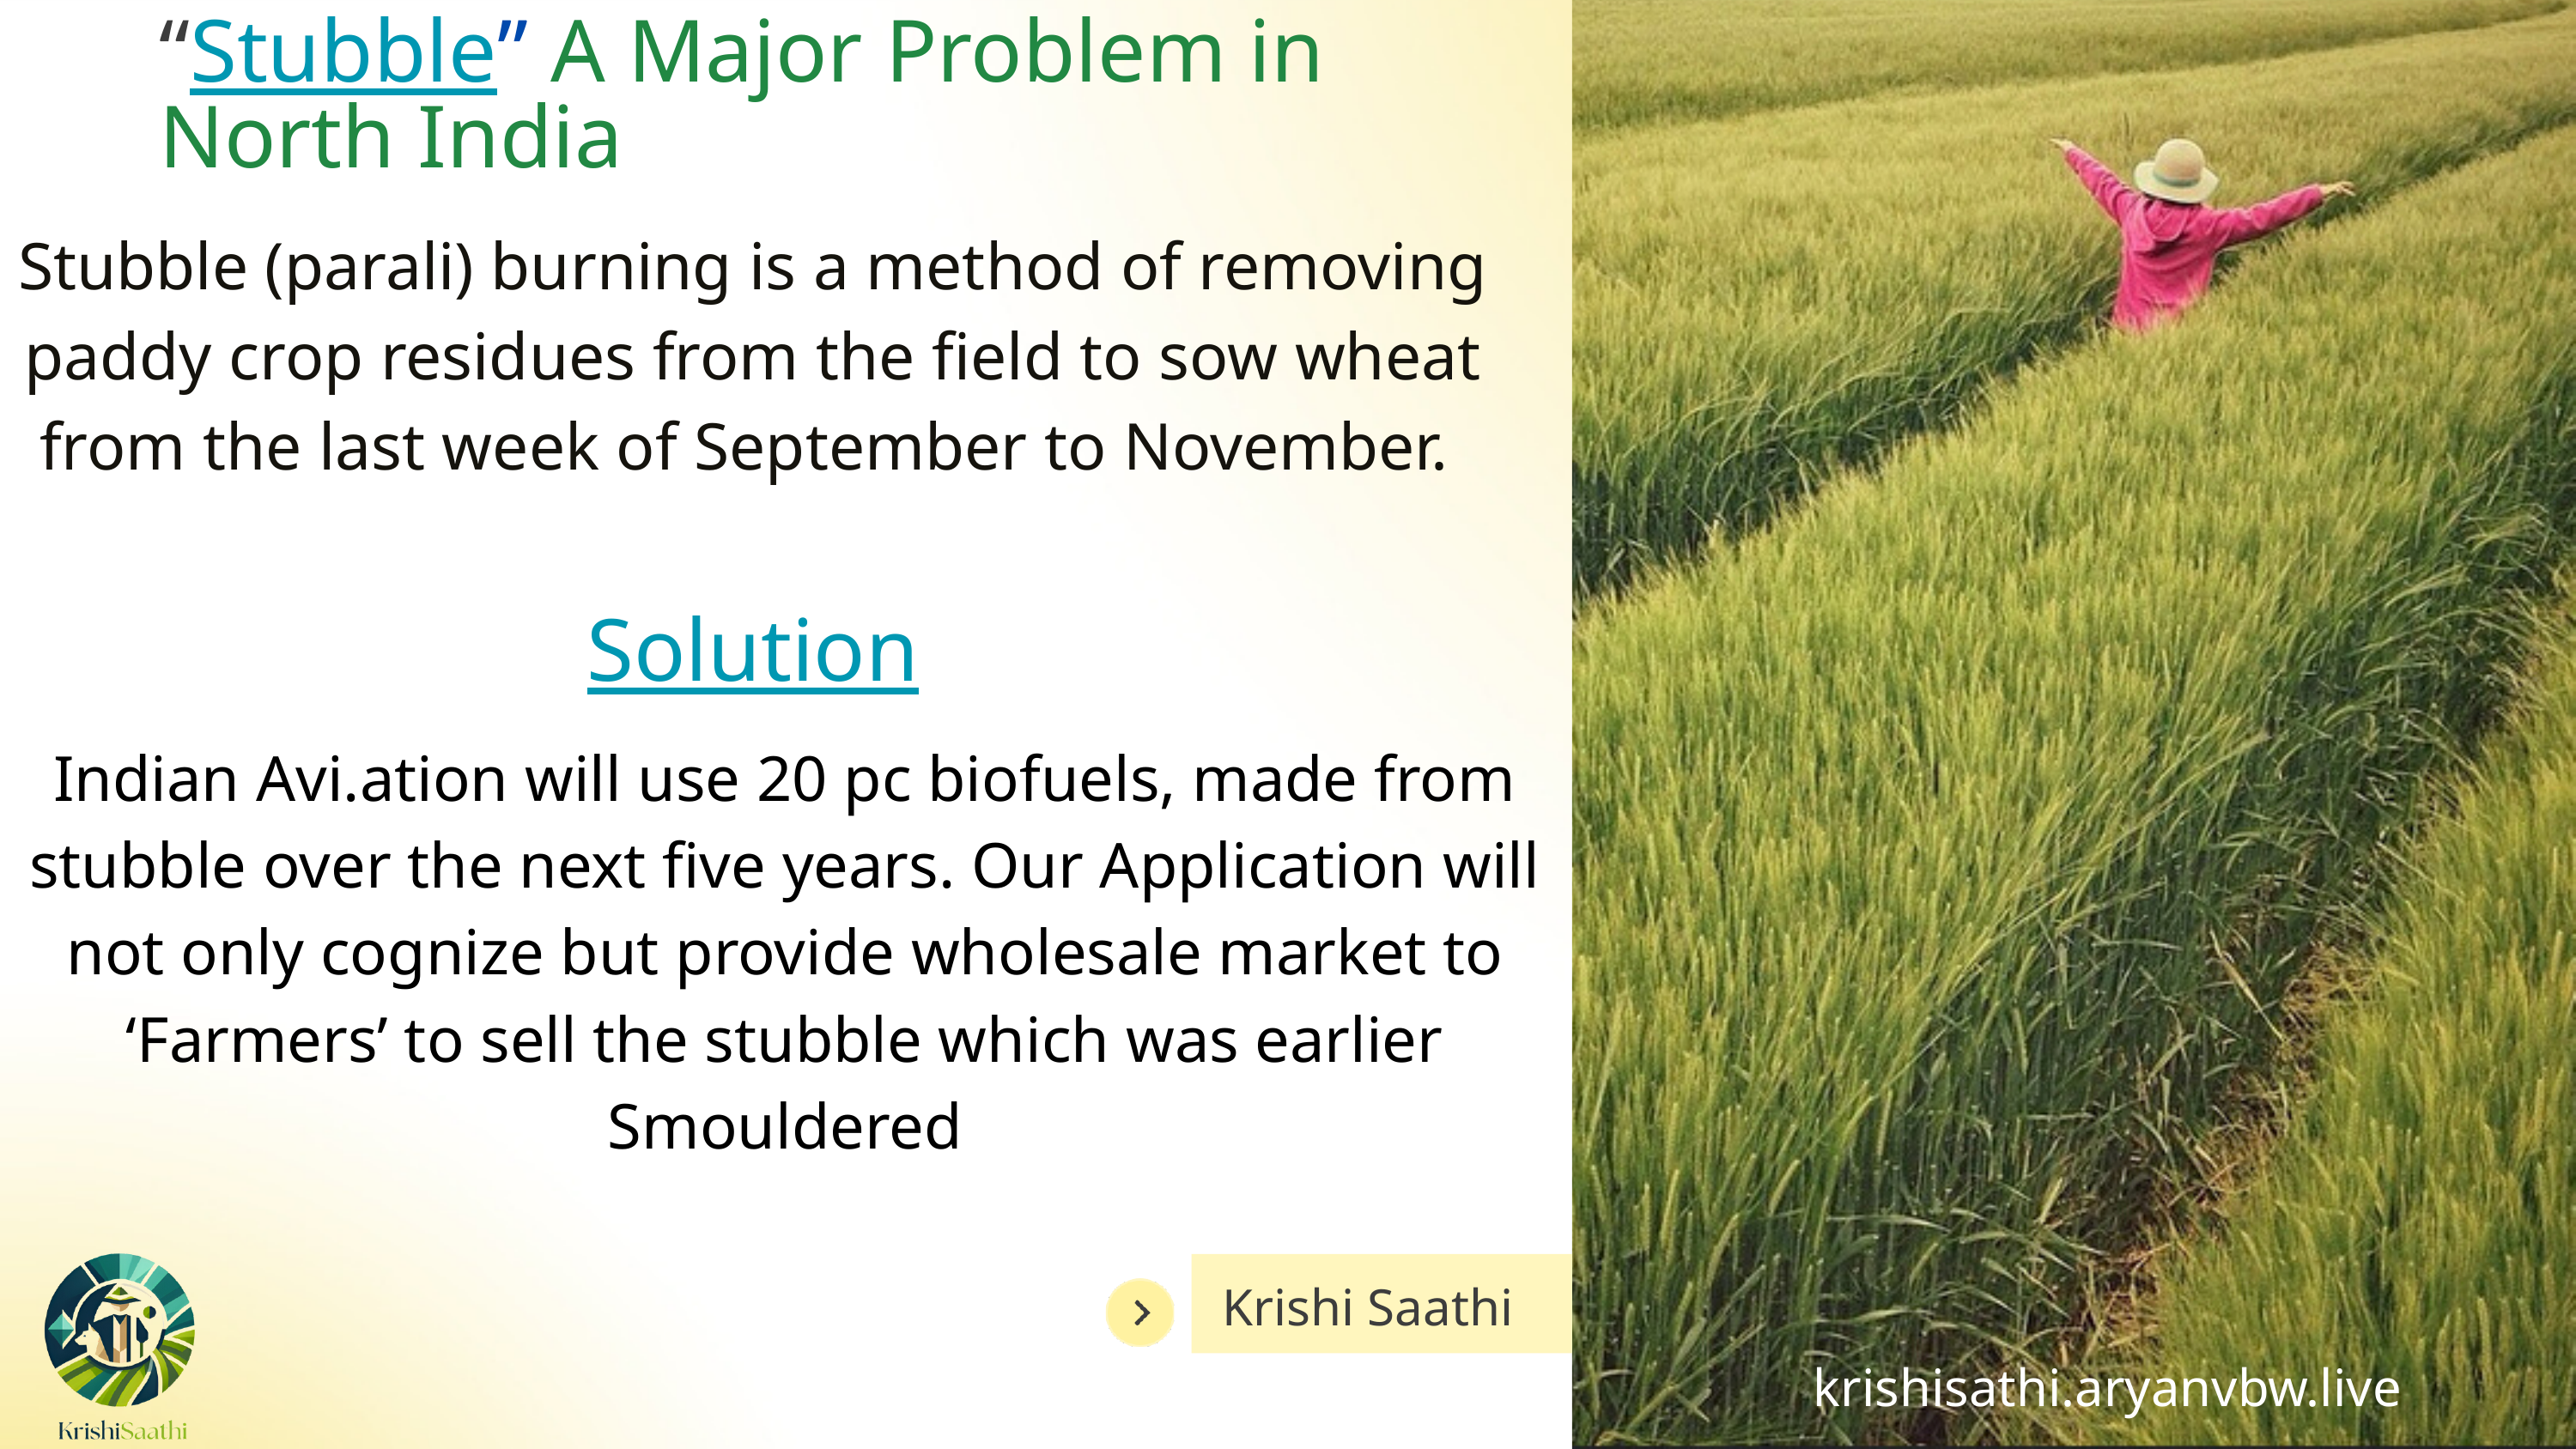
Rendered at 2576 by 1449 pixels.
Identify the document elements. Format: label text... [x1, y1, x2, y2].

text_box [1191, 1253, 1572, 1354]
text_box Stubble (parali) burning is a method of removing paddy crop residues from the field to sow wheat from the last week of September to November. [0, 212, 1506, 483]
text_box [0, 1211, 238, 1449]
text_box [1105, 1278, 1175, 1348]
text_box “Stubble” A Major Problem in North India [159, 13, 1506, 185]
text_box Krishi Saathi [1222, 1265, 2010, 1337]
text_box [0, 0, 1571, 1449]
text_box Indian Avi.ation will use 20 pc biofuels, made from stubble over the next five years. Our Application will not only cognize but provide wholesale market to ‘Farmers’ to sell the stubble which was earlier Smouldered [21, 726, 1550, 1161]
text_box [1571, 0, 2576, 1449]
text_box krishisathi.aryanvbw.live [1784, 1345, 2432, 1417]
text_box Solution [575, 578, 931, 699]
